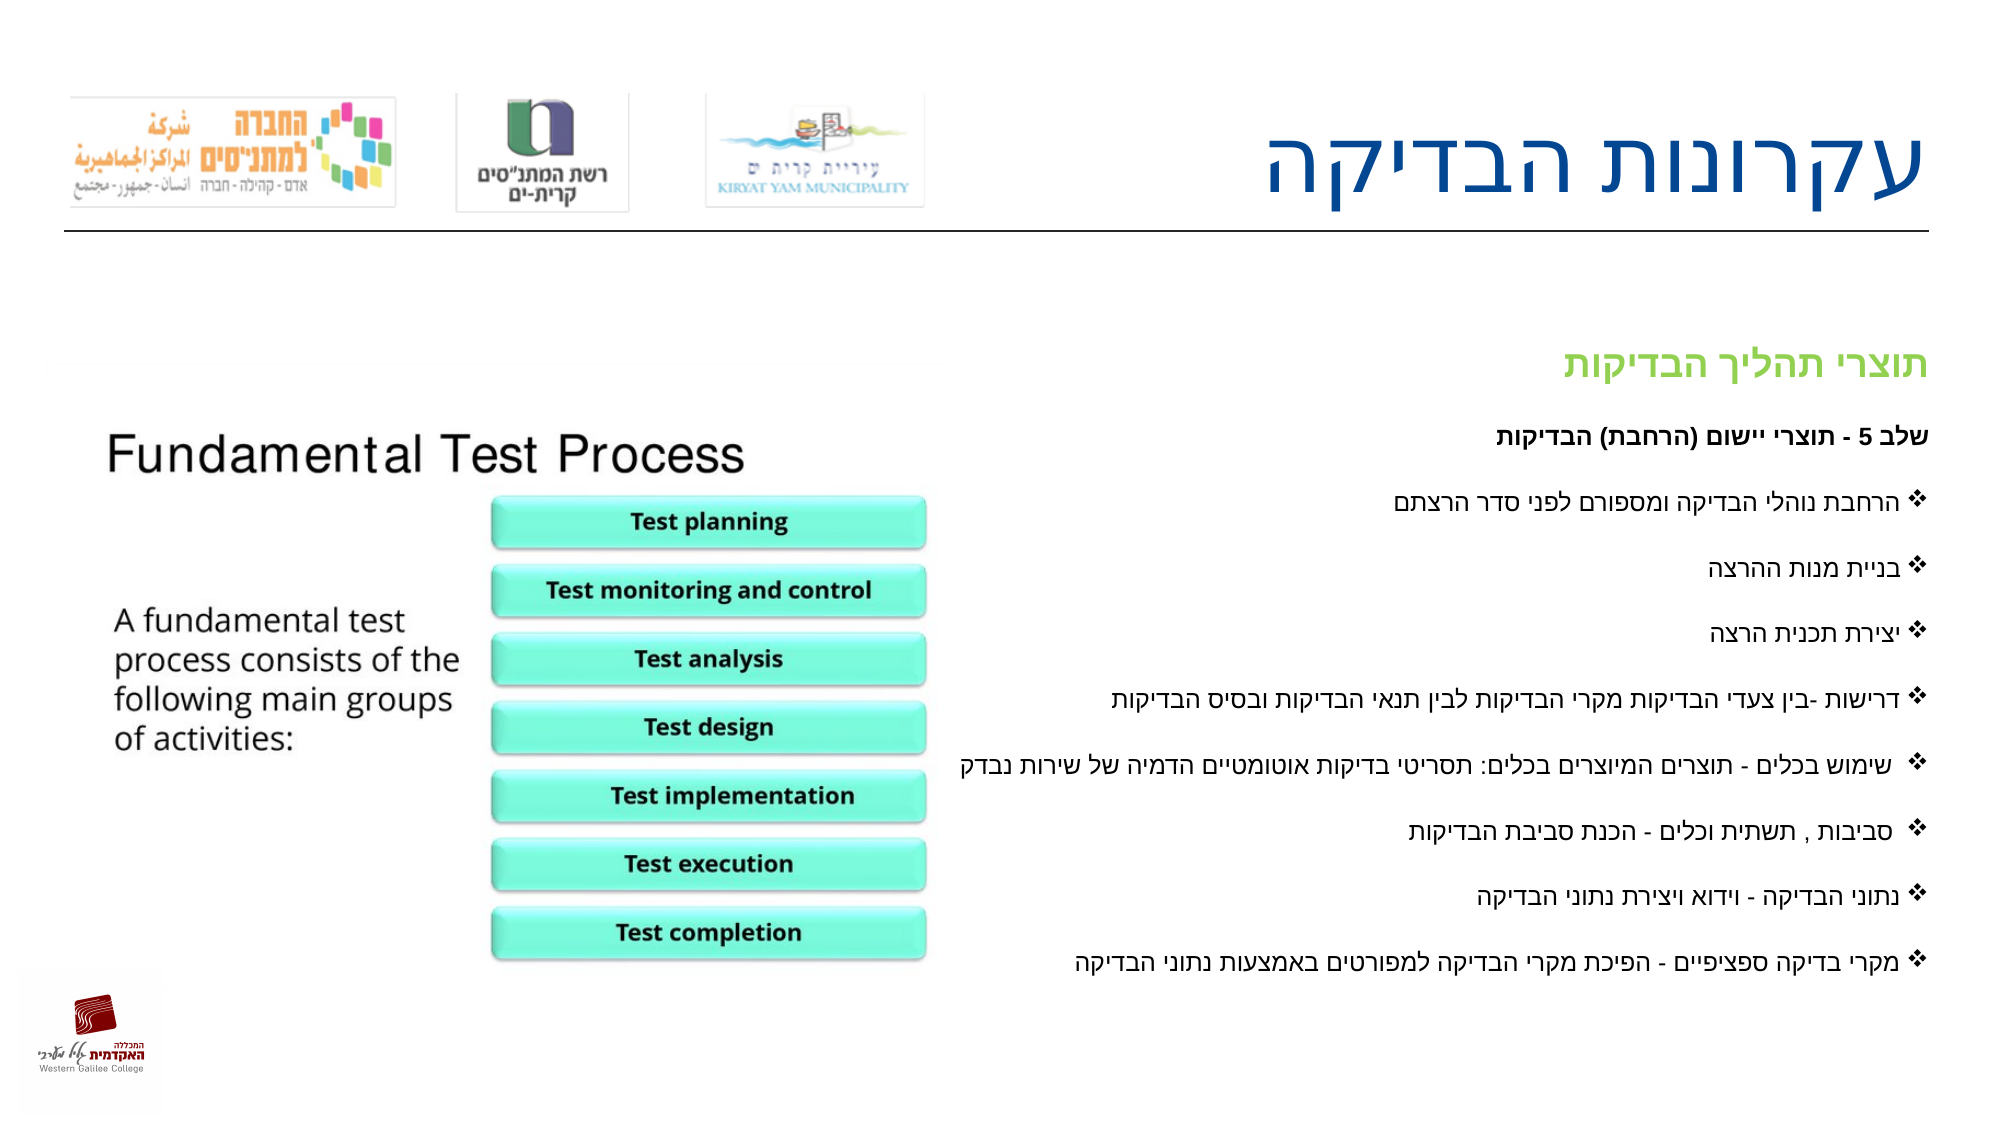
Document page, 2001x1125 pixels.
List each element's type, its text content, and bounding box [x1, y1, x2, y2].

picture [70, 93, 925, 213]
title עקרונות הבדיקה [64, 55, 1930, 221]
text_box תוצרי תהליך הבדיקות שלב 5 - תוצרי יישום (הרחבת) הבדיקות הרחבת נוהלי הבדיקה ומספורם לפני סדר הרצתם בניית מנות ההרצה יצירת תכנית הרצה דרישות -בין צעדי הבדיקות מקרי הבדיקות לבין תנאי הבדיקות ובסיס הבדיקות שימוש בכלים - תוצרים המיוצרים בכלים: תסריטי בדיקות אוטומטיים הדמיה של שירות נבדק סביבות , תשתית וכלים - הכנת סביבת הבדיקות נתוני הבדיקה - וידוא ויצירת נתוני הבדיקה מקרי בדיקה ספציפיים - הפיכת מקרי הבדיקה למפורטים באמצעות נתוני הבדיקה [924, 309, 1930, 1043]
picture [18, 362, 951, 1116]
